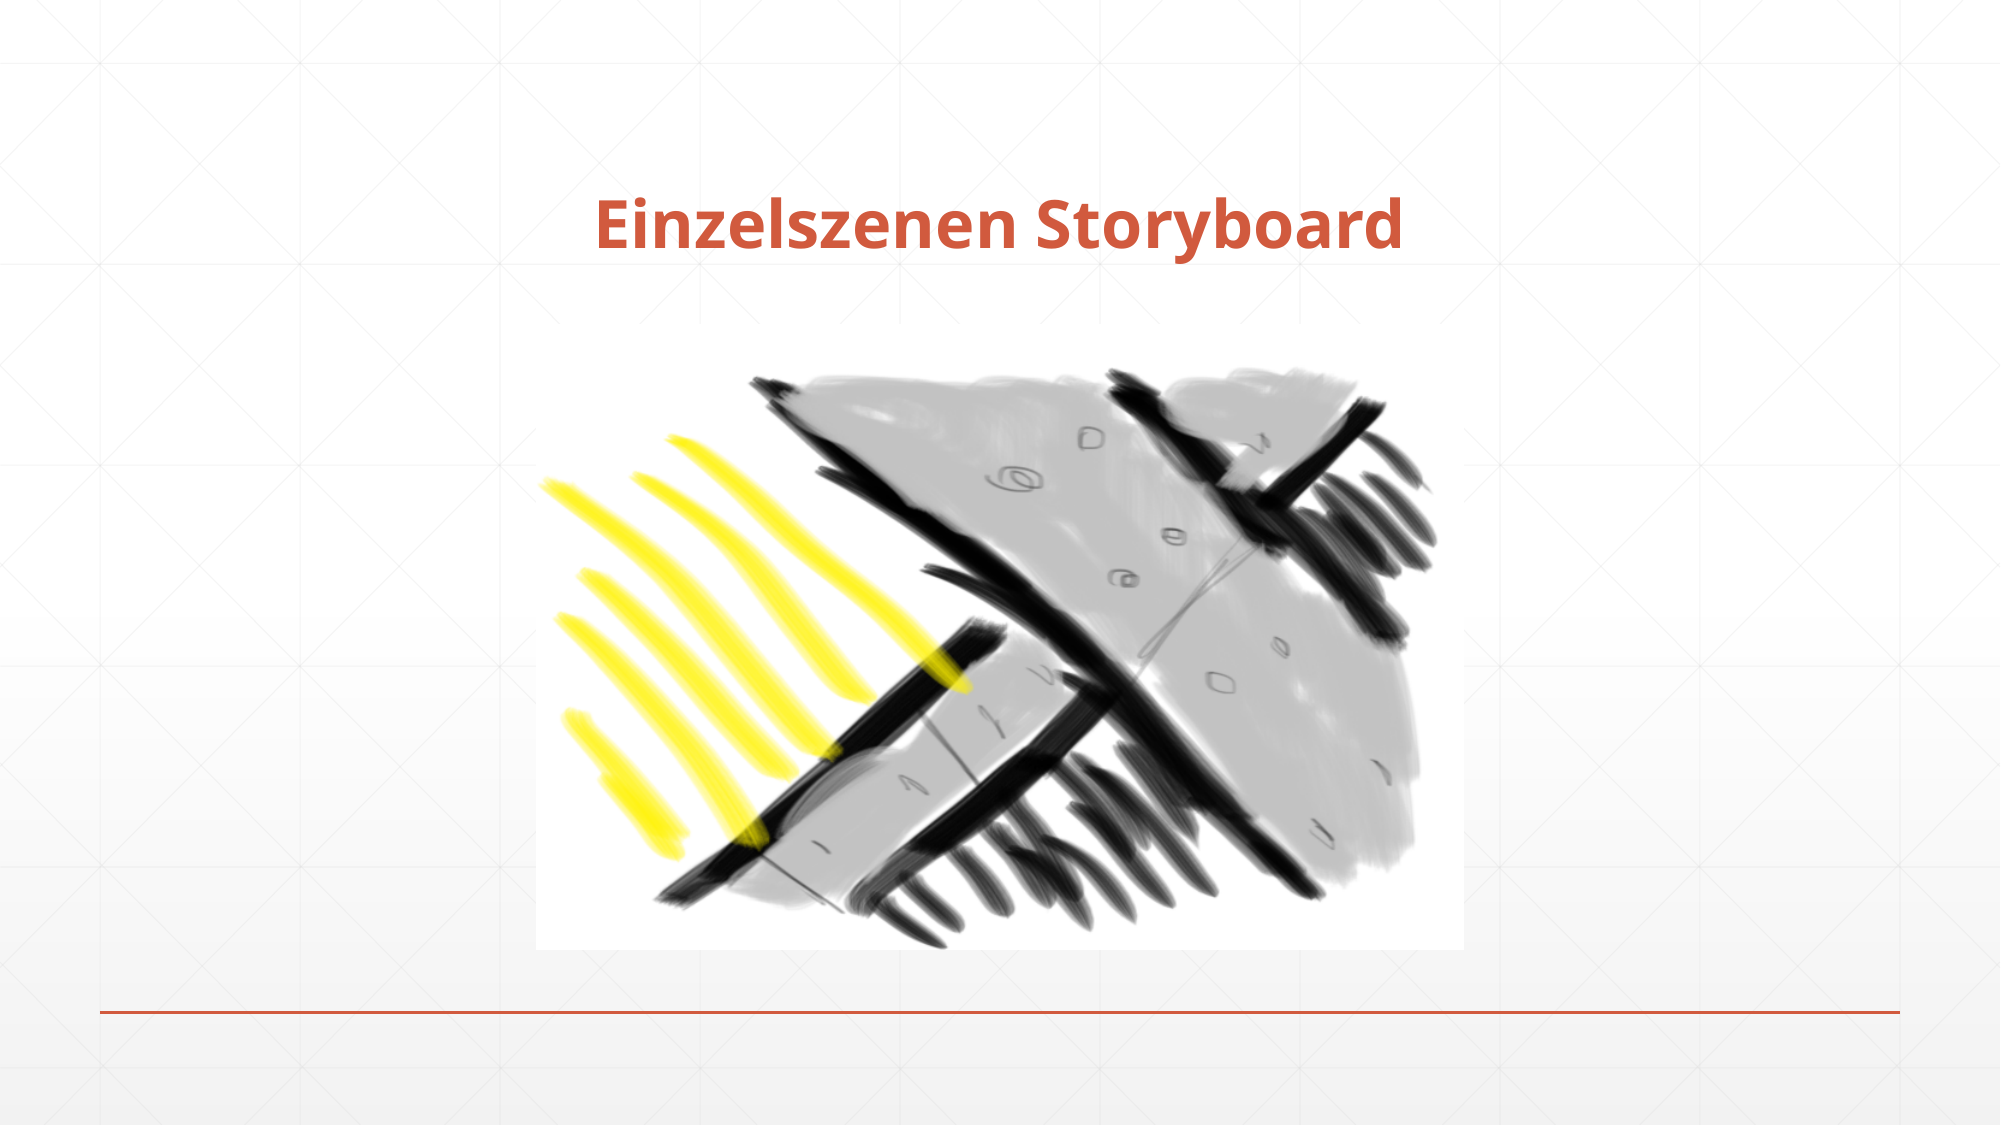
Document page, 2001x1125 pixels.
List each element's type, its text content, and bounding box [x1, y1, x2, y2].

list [535, 324, 1464, 950]
title Einzelszenen Storyboard [212, 82, 1788, 271]
